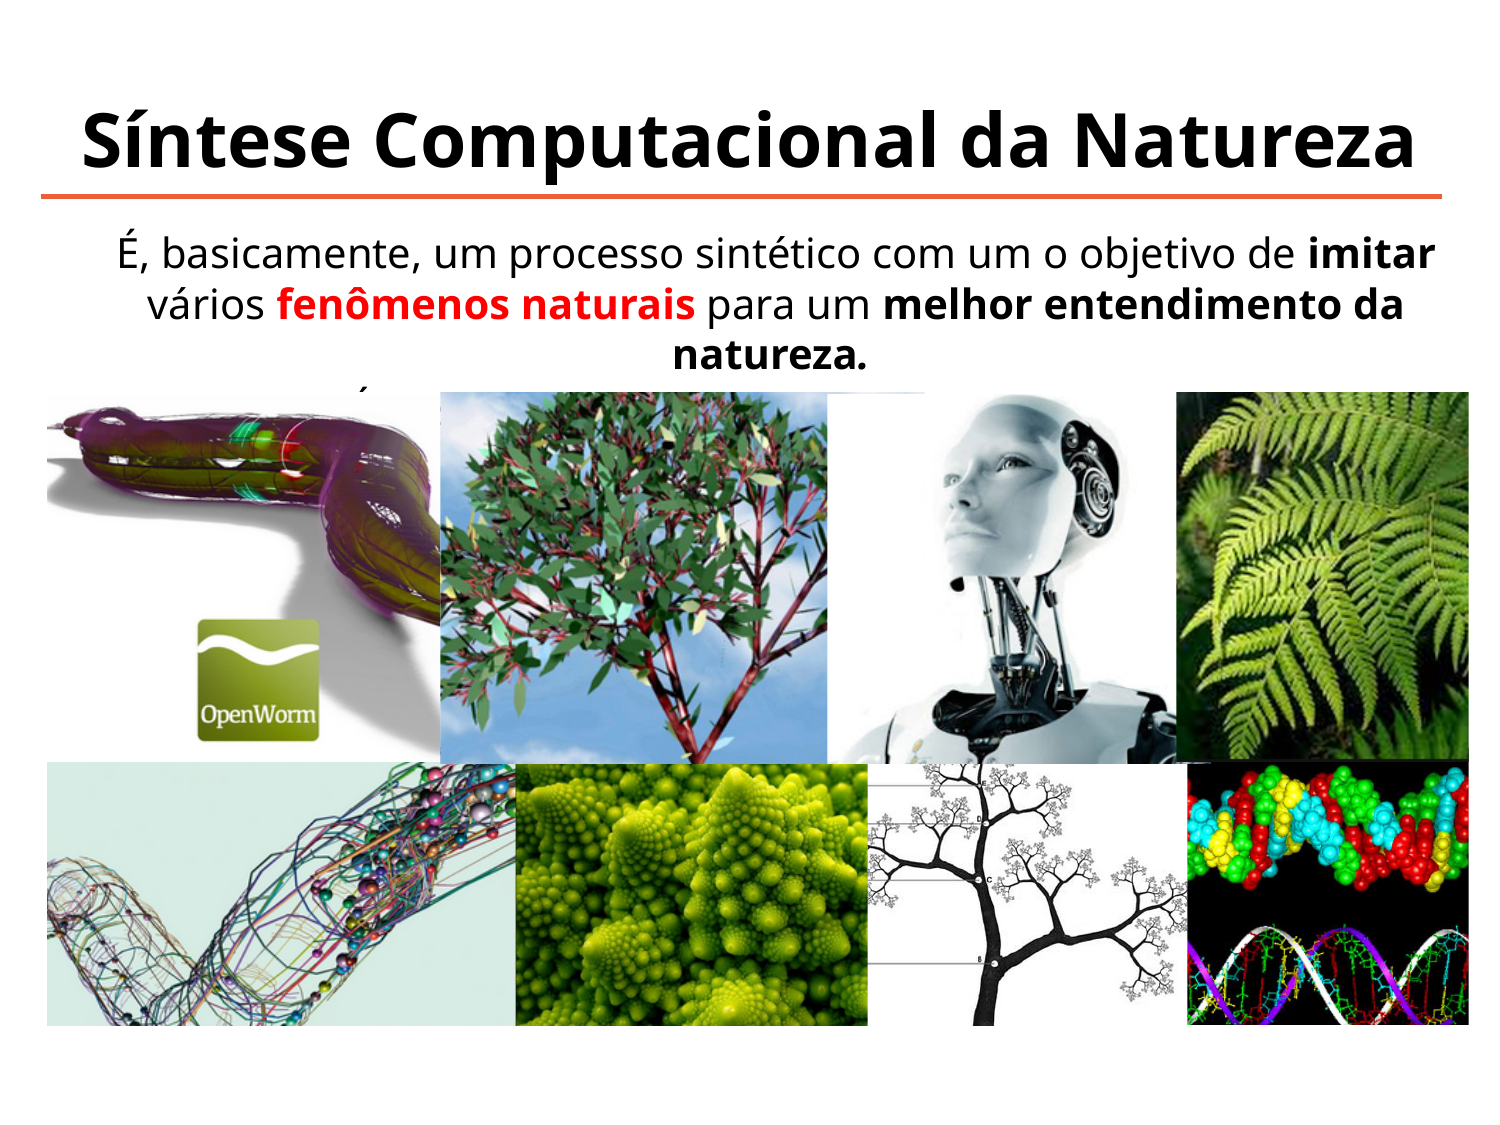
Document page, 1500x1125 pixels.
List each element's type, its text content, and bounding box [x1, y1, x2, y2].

text_box É, basicamente, um processo sintético com um o objetivo de imitar vários fenômenos naturais para um melhor entendimento da natureza. Áreas relacionadas: Vida Artificial e Fractais. [41, 219, 1459, 395]
title Síntese Computacional da Natureza [41, 42, 1459, 198]
picture [46, 392, 1469, 1026]
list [46, 770, 509, 1026]
